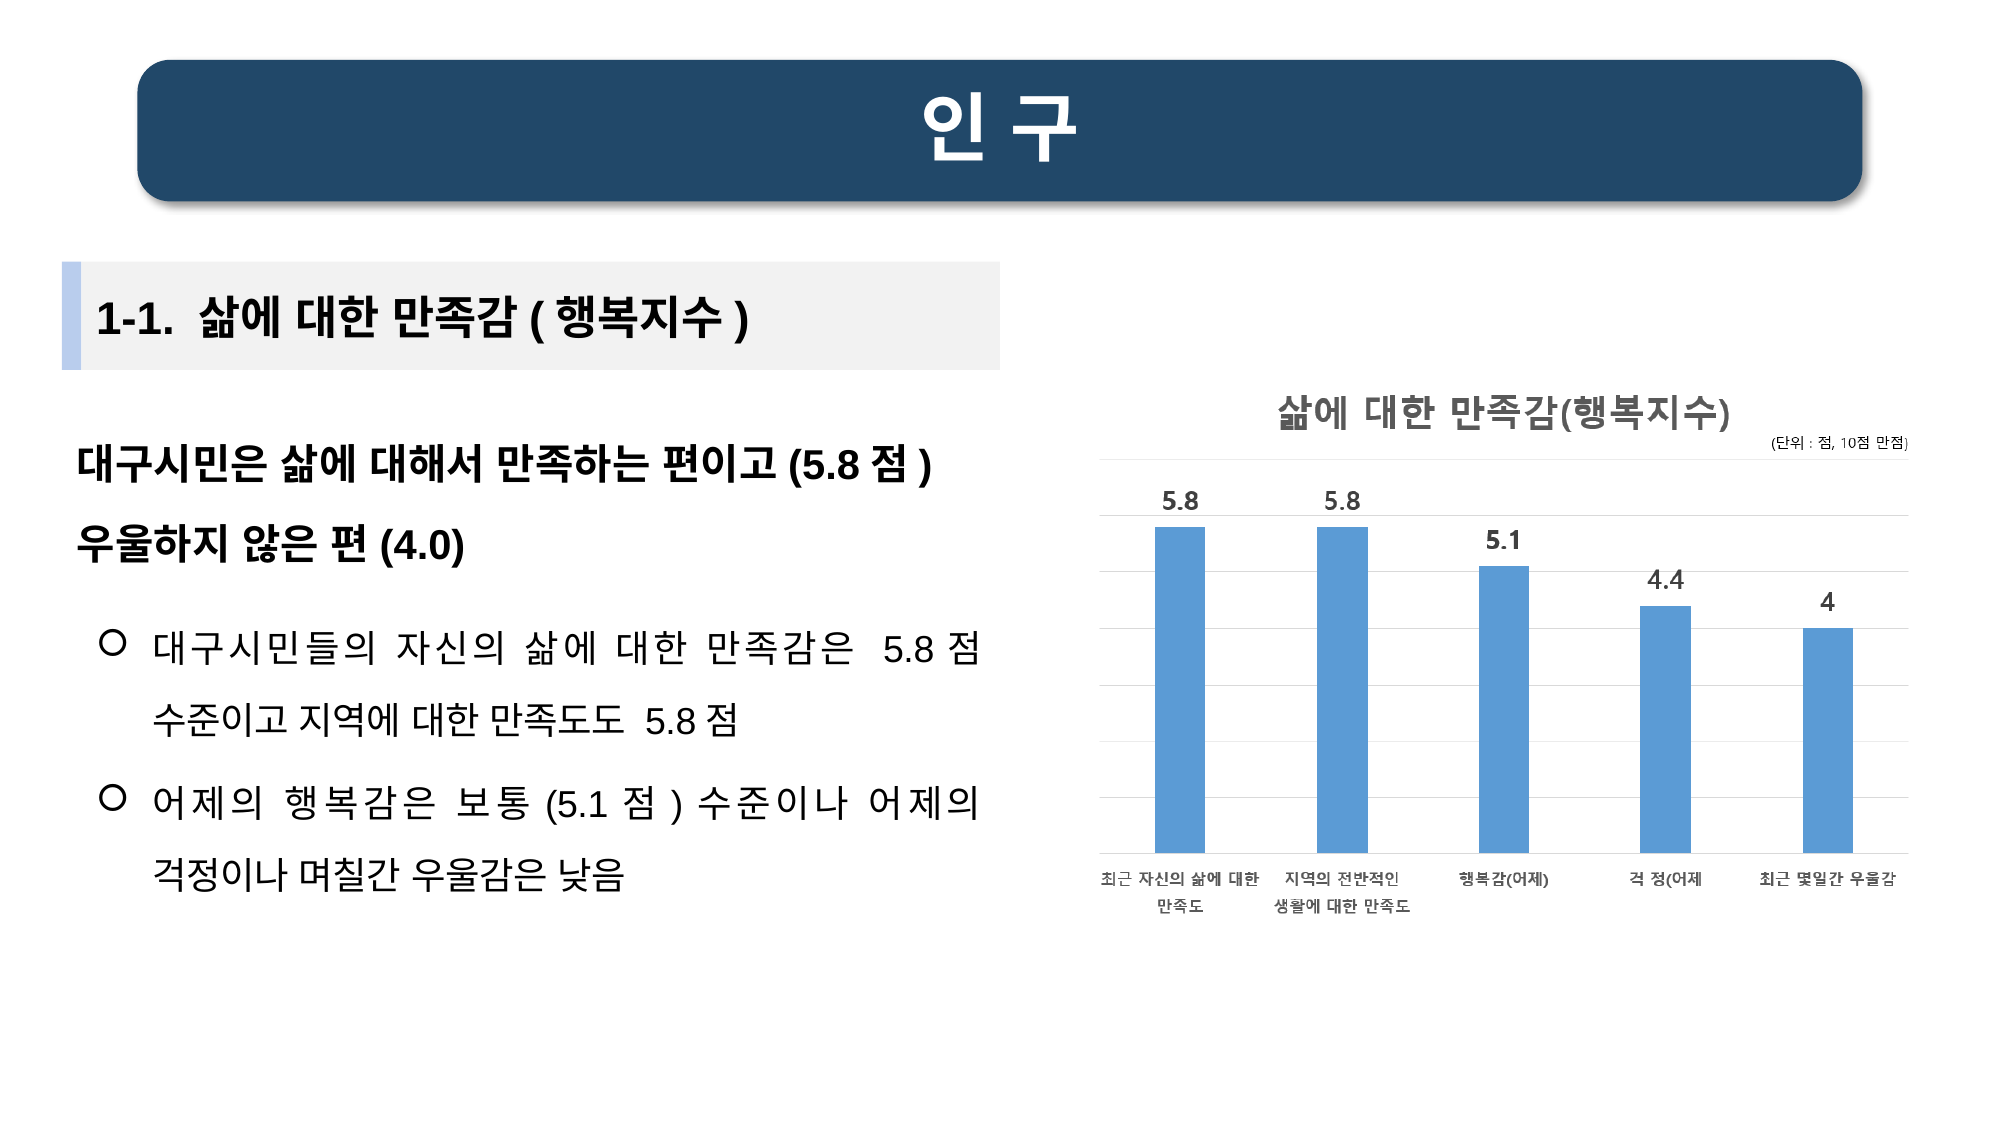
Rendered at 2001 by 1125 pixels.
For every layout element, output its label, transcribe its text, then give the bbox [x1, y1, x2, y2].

title 인 구 [137, 59, 1863, 202]
picture [1080, 370, 1934, 934]
text_box 대구시민은 삶에 대해서 만족하는 편이고(5.8점) 우울하지 않은 편(4.0) [61, 400, 1036, 575]
text_box [61, 261, 82, 371]
text_box 대구시민들의 자신의 삶에 대한 만족감은 5.8점 수준이고 지역에 대한 만족도도 5.8점 어제의 행복감은 보통(5.1점)수준이나 어제의 걱정이나 며칠간 우울감은 낮음 [81, 590, 997, 904]
text_box 1-1. 삶에 대한 만족감(행복지수) [82, 261, 1001, 371]
